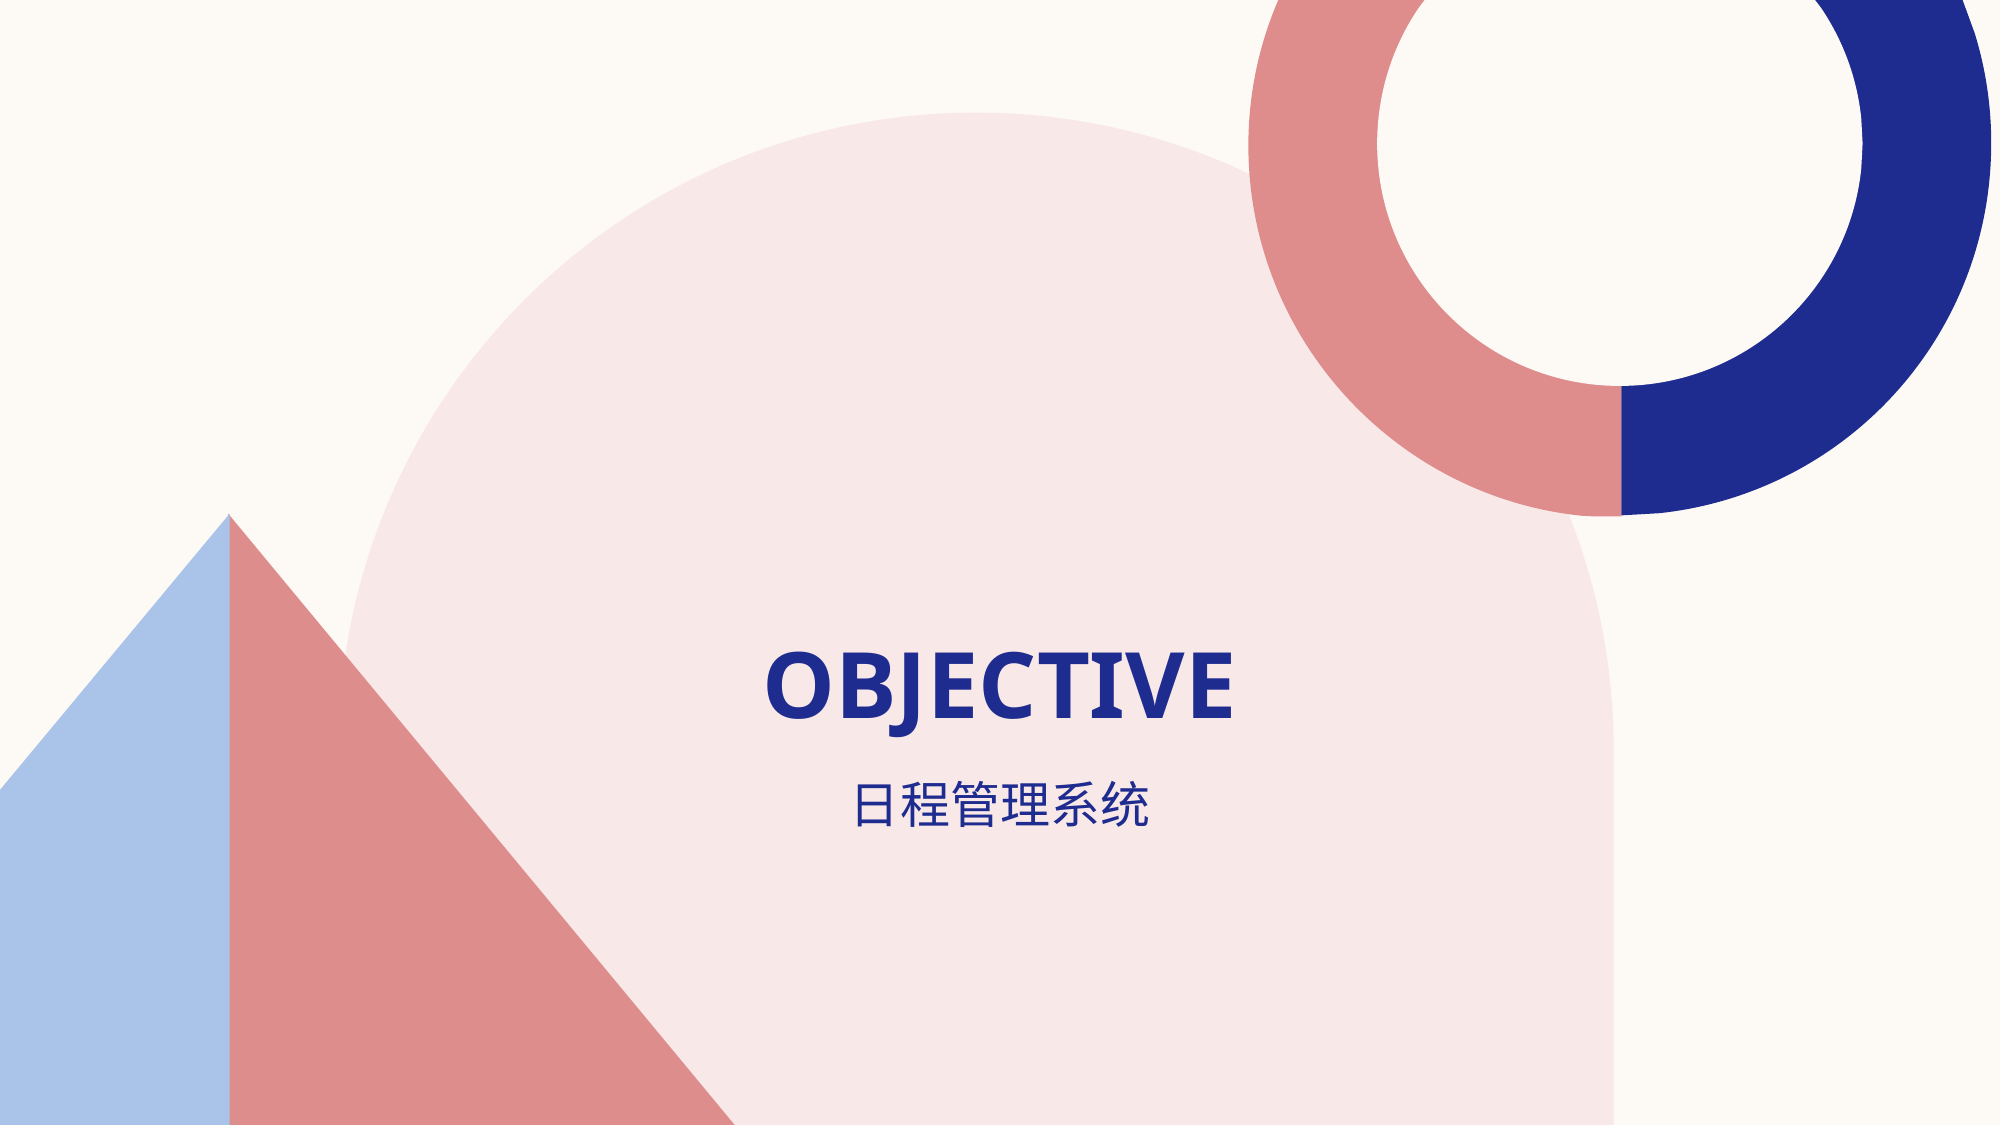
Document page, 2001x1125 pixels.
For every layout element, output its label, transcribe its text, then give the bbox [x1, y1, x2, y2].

title Objective [474, 619, 1525, 746]
list 日程管理系统 [474, 773, 1525, 858]
